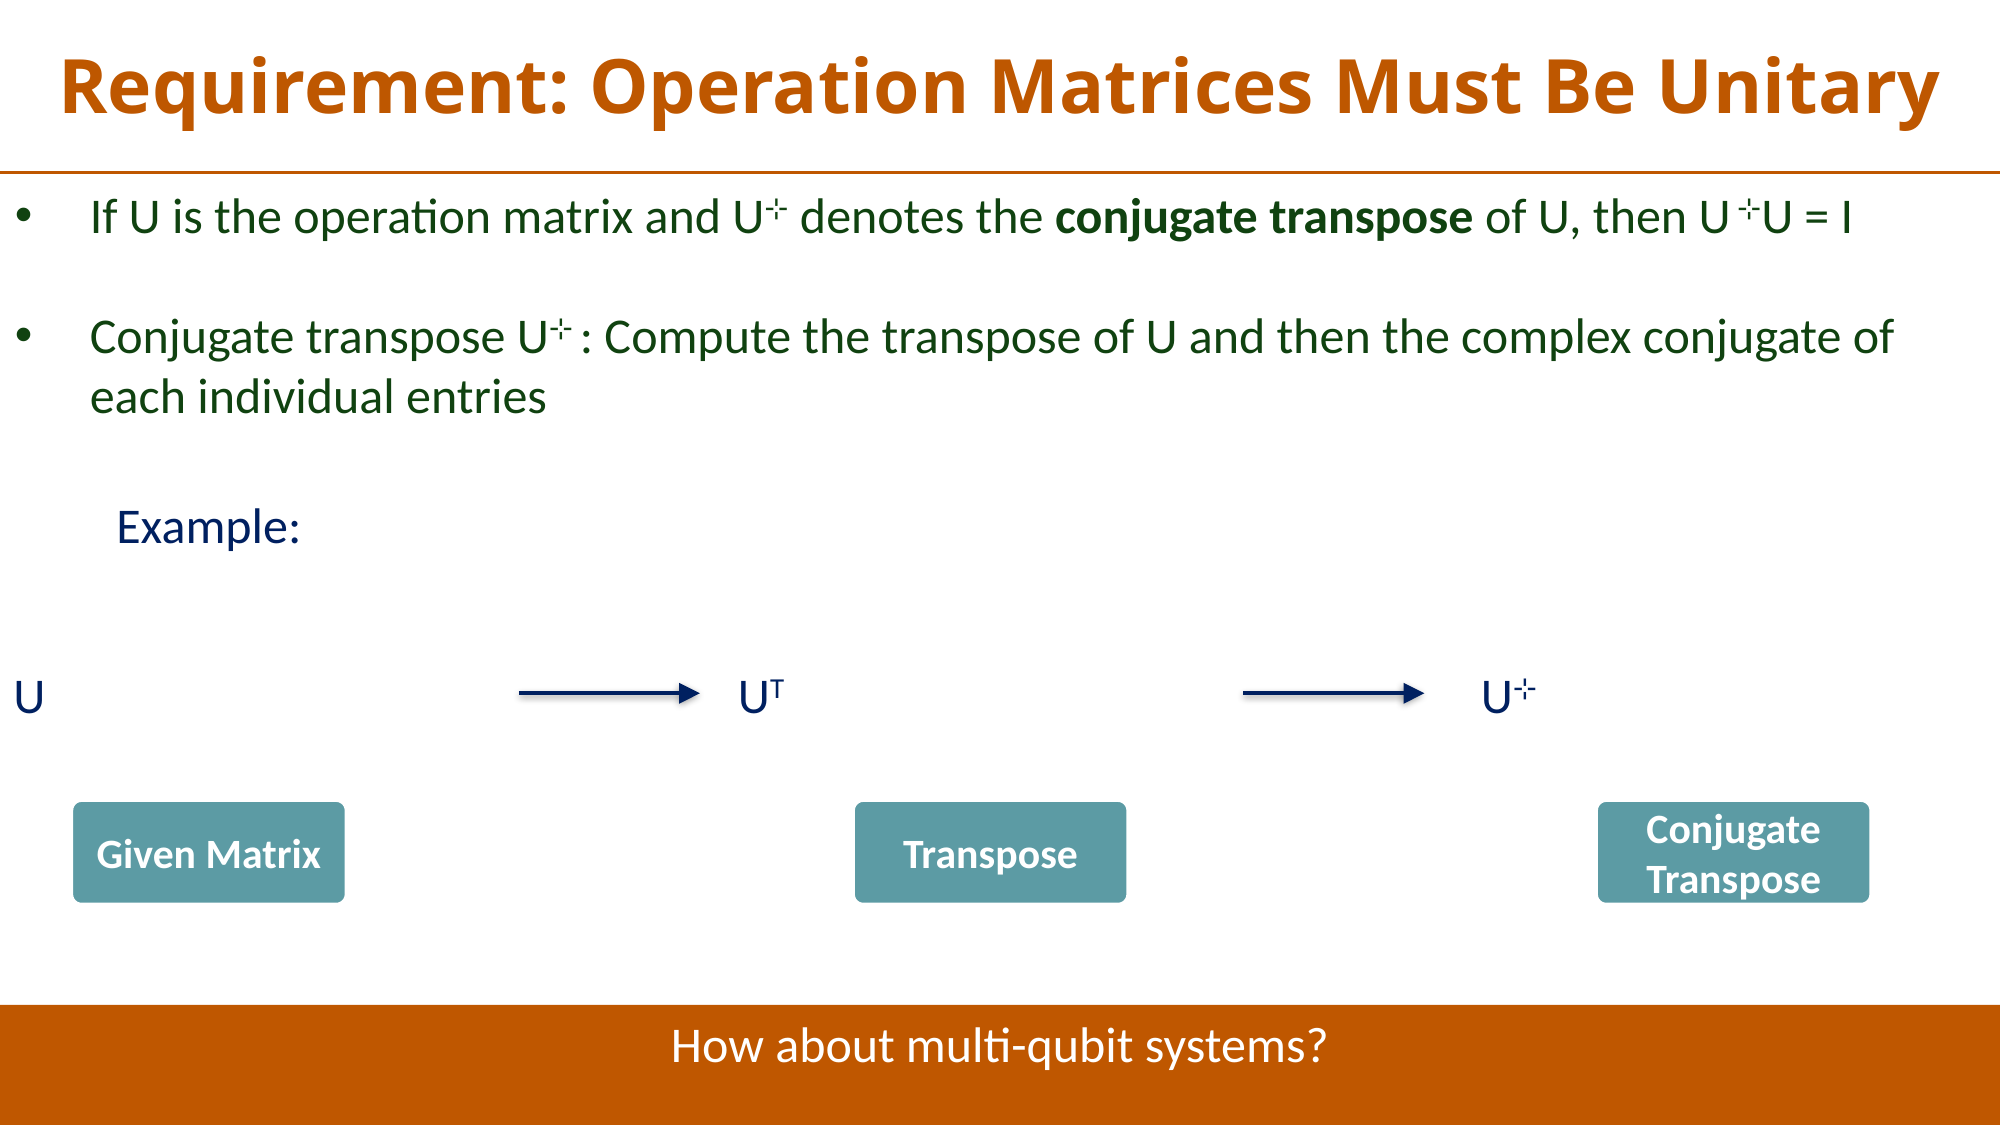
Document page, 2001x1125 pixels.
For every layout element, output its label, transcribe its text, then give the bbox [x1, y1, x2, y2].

text_box Conjugate Transpose [1593, 797, 1874, 907]
text_box How about multi-qubit systems? [0, 1004, 2000, 1125]
text_box If U is the operation matrix and U⊹ denotes the conjugate transpose of U, then U ⊹U = I Conjugate transpose U⊹ : Compute the transpose of U and then the complex conjugate of each individual entries [0, 182, 2000, 432]
text_box Transpose [850, 797, 1131, 907]
text_box Given Matrix [68, 797, 349, 907]
text_box Example: [101, 492, 317, 562]
text_box Requirement: Operation Matrices Must Be Unitary [13, 6, 1987, 172]
